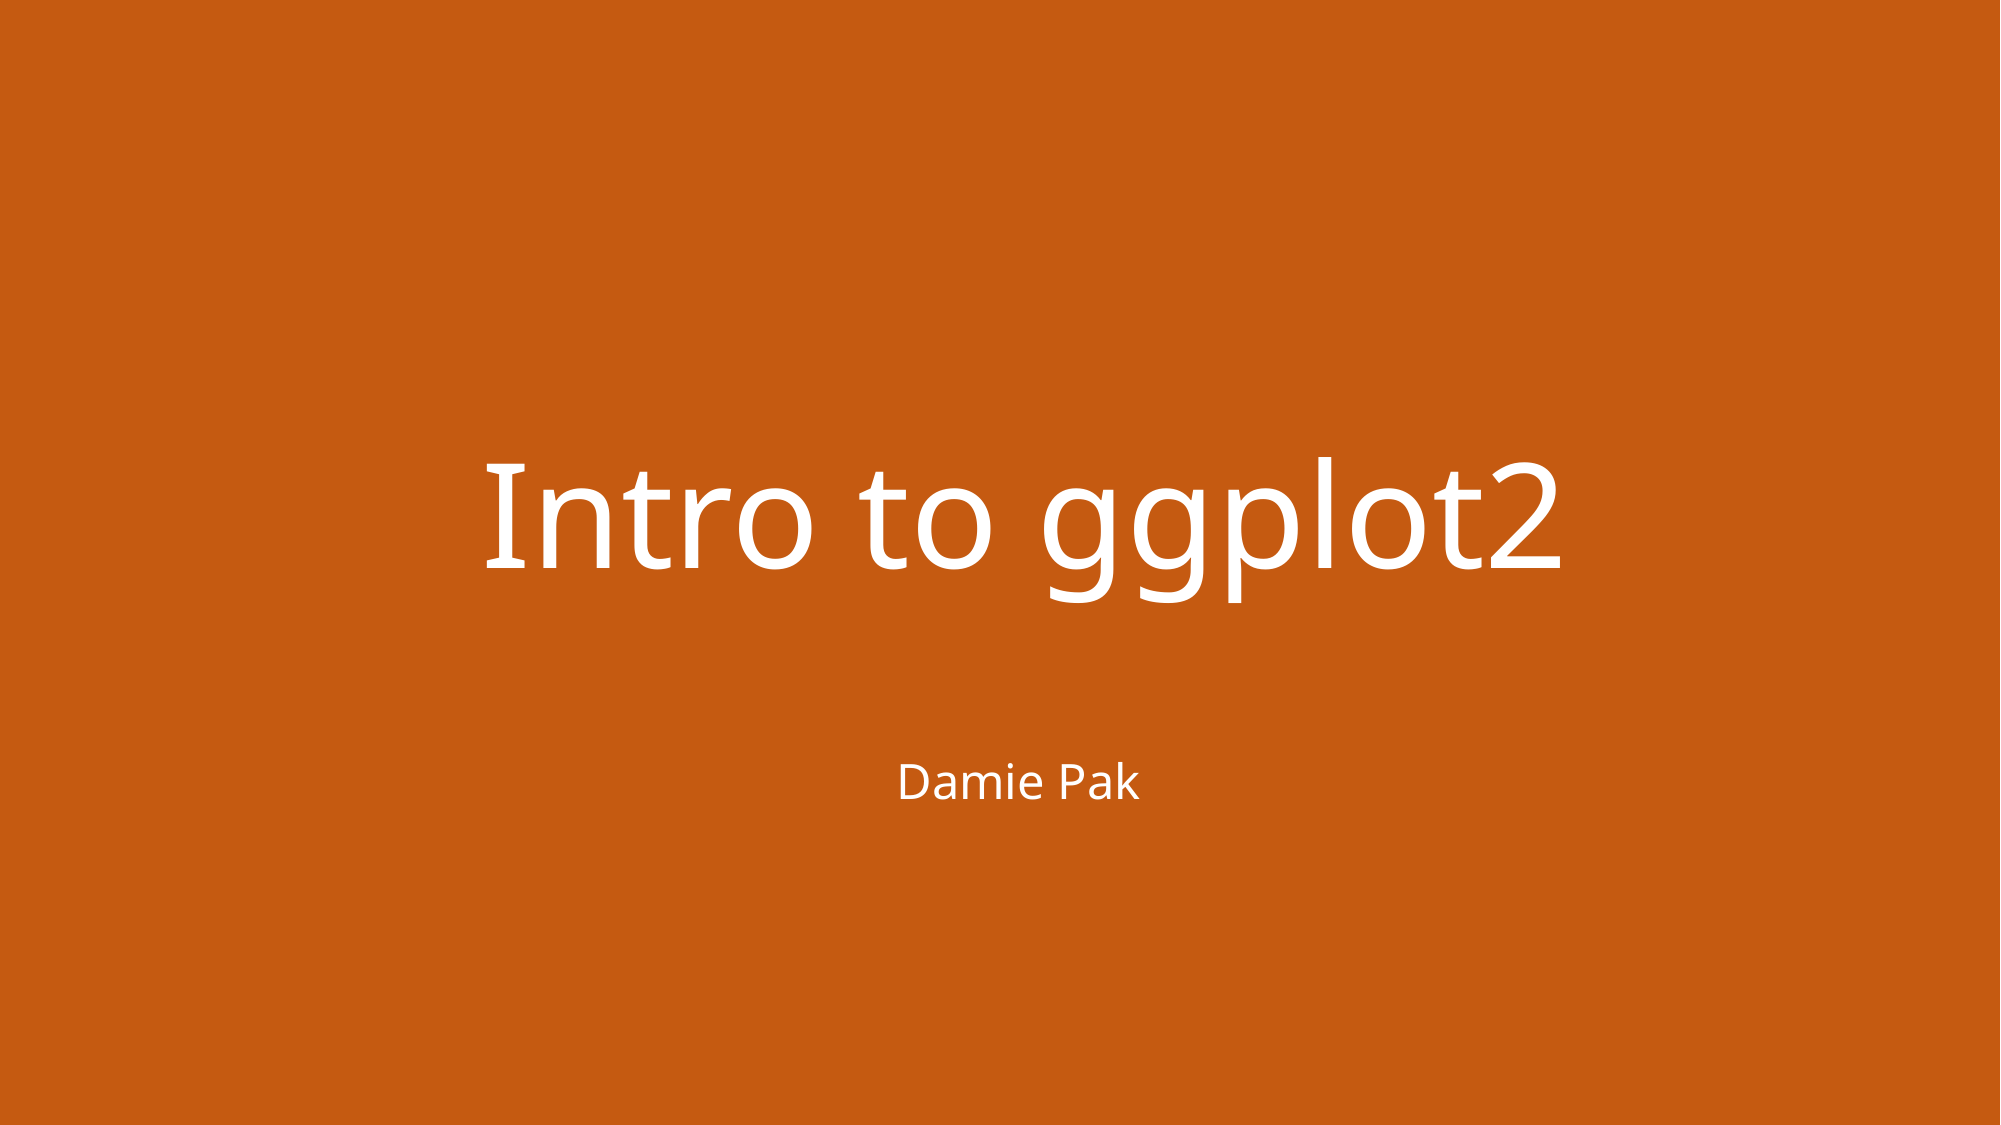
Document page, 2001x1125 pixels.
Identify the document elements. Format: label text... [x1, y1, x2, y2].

title Intro to ggplot2 Damie Pak [274, 425, 1775, 818]
